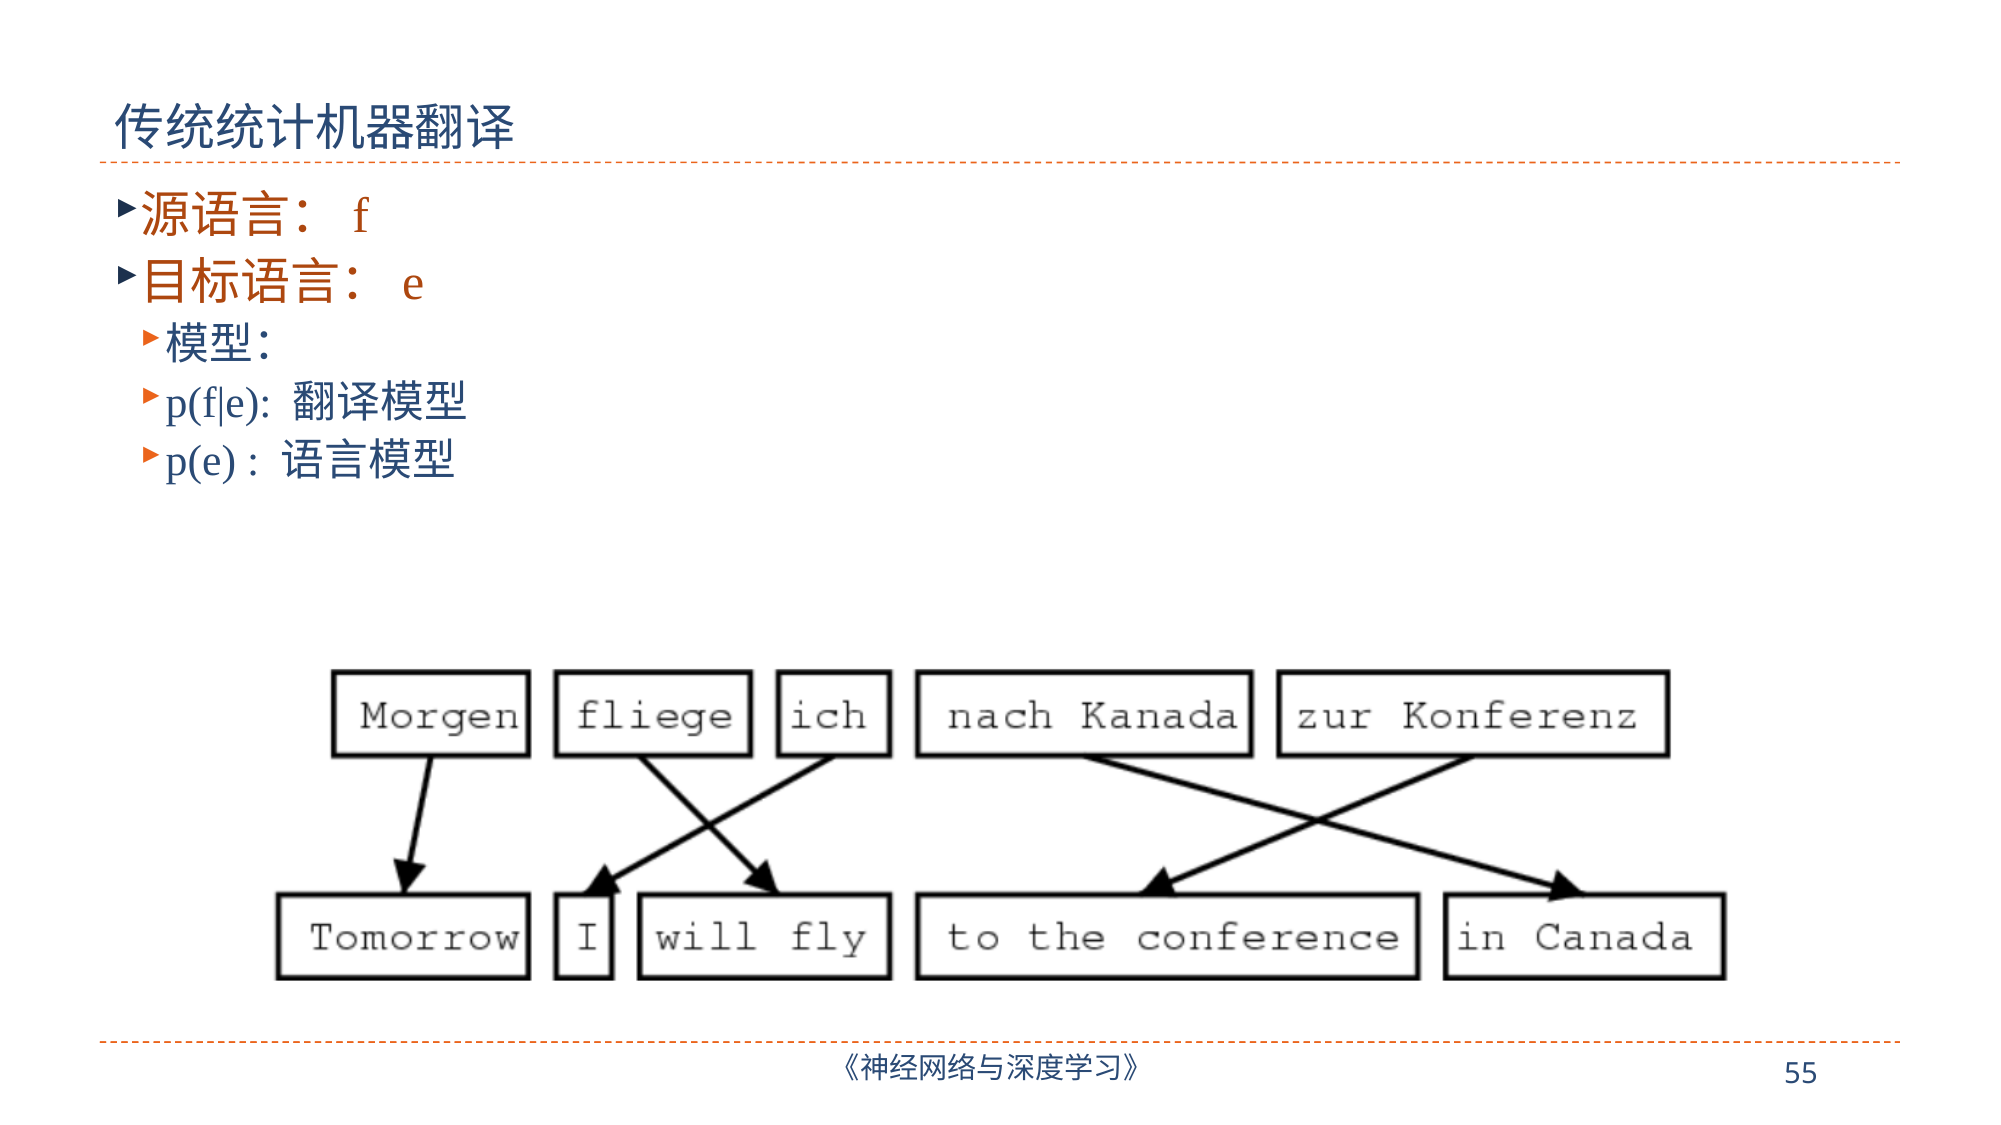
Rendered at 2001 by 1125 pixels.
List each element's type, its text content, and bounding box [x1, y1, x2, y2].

picture [250, 665, 1751, 1011]
title 传统统计机器翻译 [99, 24, 1900, 164]
